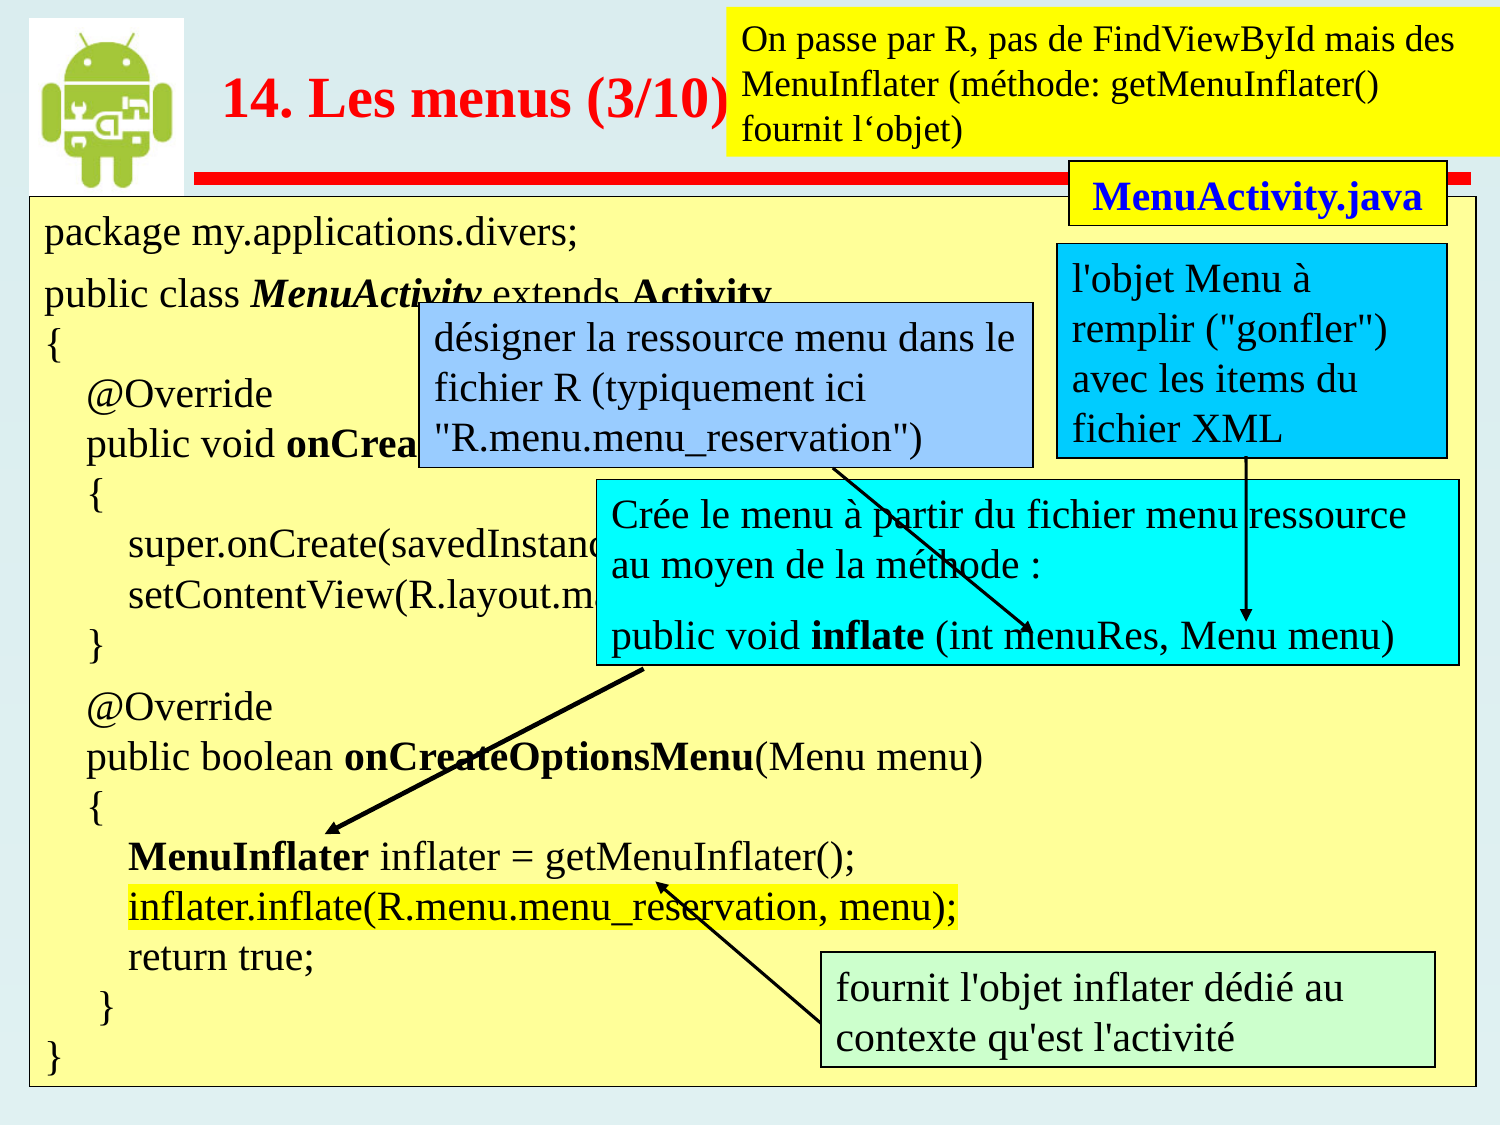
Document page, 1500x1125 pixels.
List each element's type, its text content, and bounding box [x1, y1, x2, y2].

text_box désigner la ressource menu dans le fichier R (typiquement ici "R.menu.menu_reservation") [419, 302, 1034, 468]
text_box [655, 881, 821, 1024]
footer Android 2 – C.Charlet – 2023 – p. 34 [891, 1046, 1500, 1094]
text_box 14. Les menus (3/10) [206, 52, 726, 137]
text_box [832, 467, 1034, 634]
text_box l'objet Menu à remplir ("gonfler") avec les items du fichier XML [1057, 243, 1447, 459]
text_box [324, 668, 644, 835]
text_box fournit l'objet inflater dédié au contexte qu'est l'activité [820, 952, 1436, 1068]
text_box On passe par R, pas de FindViewById mais des MenuInflater (méthode: getMenuInflater() fournit l‘objet) [726, 6, 1500, 157]
text_box MenuActivity.java [1069, 160, 1447, 226]
text_box package my.applications.divers; public class MenuActivity extends Activity { @Override public void onCreate(Bundle savedInstanceState) { super.onCreate(savedInstanceState); setContentView(R.layout.main); } @Override public boolean onCreateOptionsMenu(Menu menu) { MenuInflater inflater = getMenuInflater(); inflater.inflate(R.menu.menu_reservation, menu); return true; } } [29, 196, 1477, 1087]
picture [29, 18, 184, 196]
text_box Crée le menu à partir du fichier menu ressource au moyen de la méthode : public void inflate (int menuRes, Menu menu) [596, 479, 1459, 666]
text_box [1239, 456, 1253, 622]
